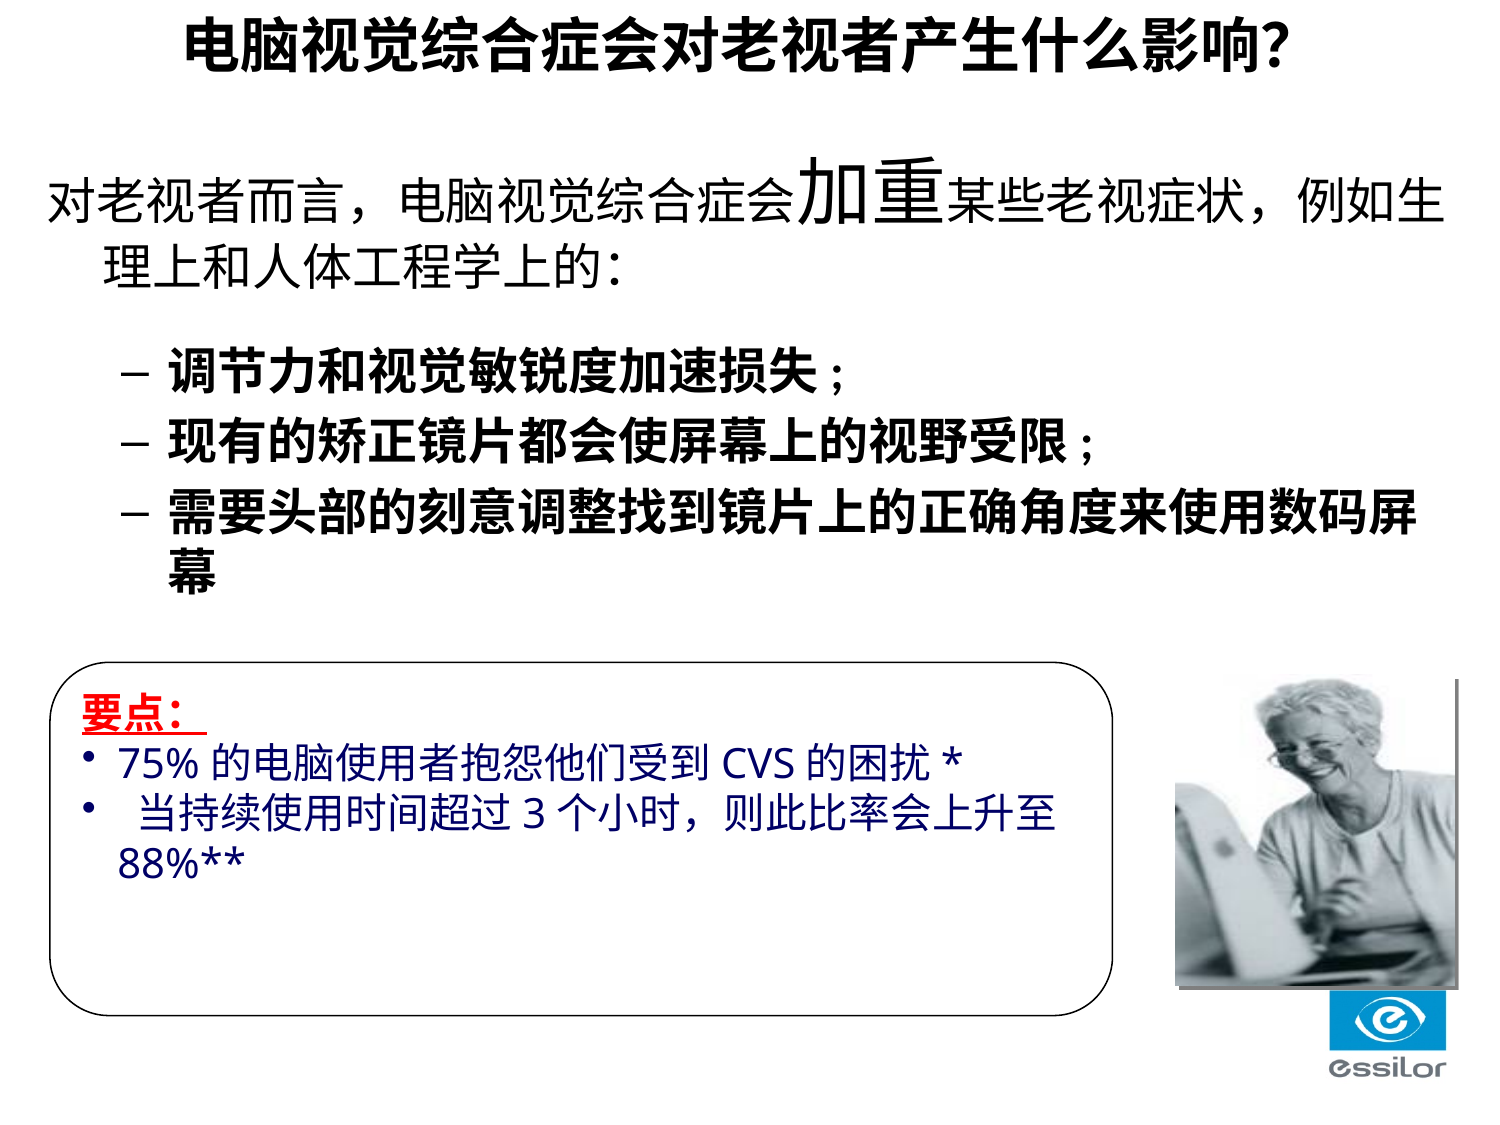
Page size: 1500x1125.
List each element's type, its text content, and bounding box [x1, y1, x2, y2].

text_box 要点： 75%的电脑使用者抱怨他们受到CVS的困扰* 当持续使用时间超过3个小时，则此比率会上升至88%** [49, 662, 1113, 1016]
list 对老视者而言，电脑视觉综合症会加重某些老视症状，例如生理上和人体工程学上的： 调节力和视觉敏锐度加速损失; 现有的矫正镜片都会使屏幕上的视野受限; 需要头部的刻意调整找到镜片上的正确角度来使用数码屏幕 [31, 137, 1471, 1068]
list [1175, 674, 1455, 986]
title 电脑视觉综合症会对老视者产生什么影响？ [75, 0, 1425, 88]
picture [1325, 1068, 1450, 1086]
